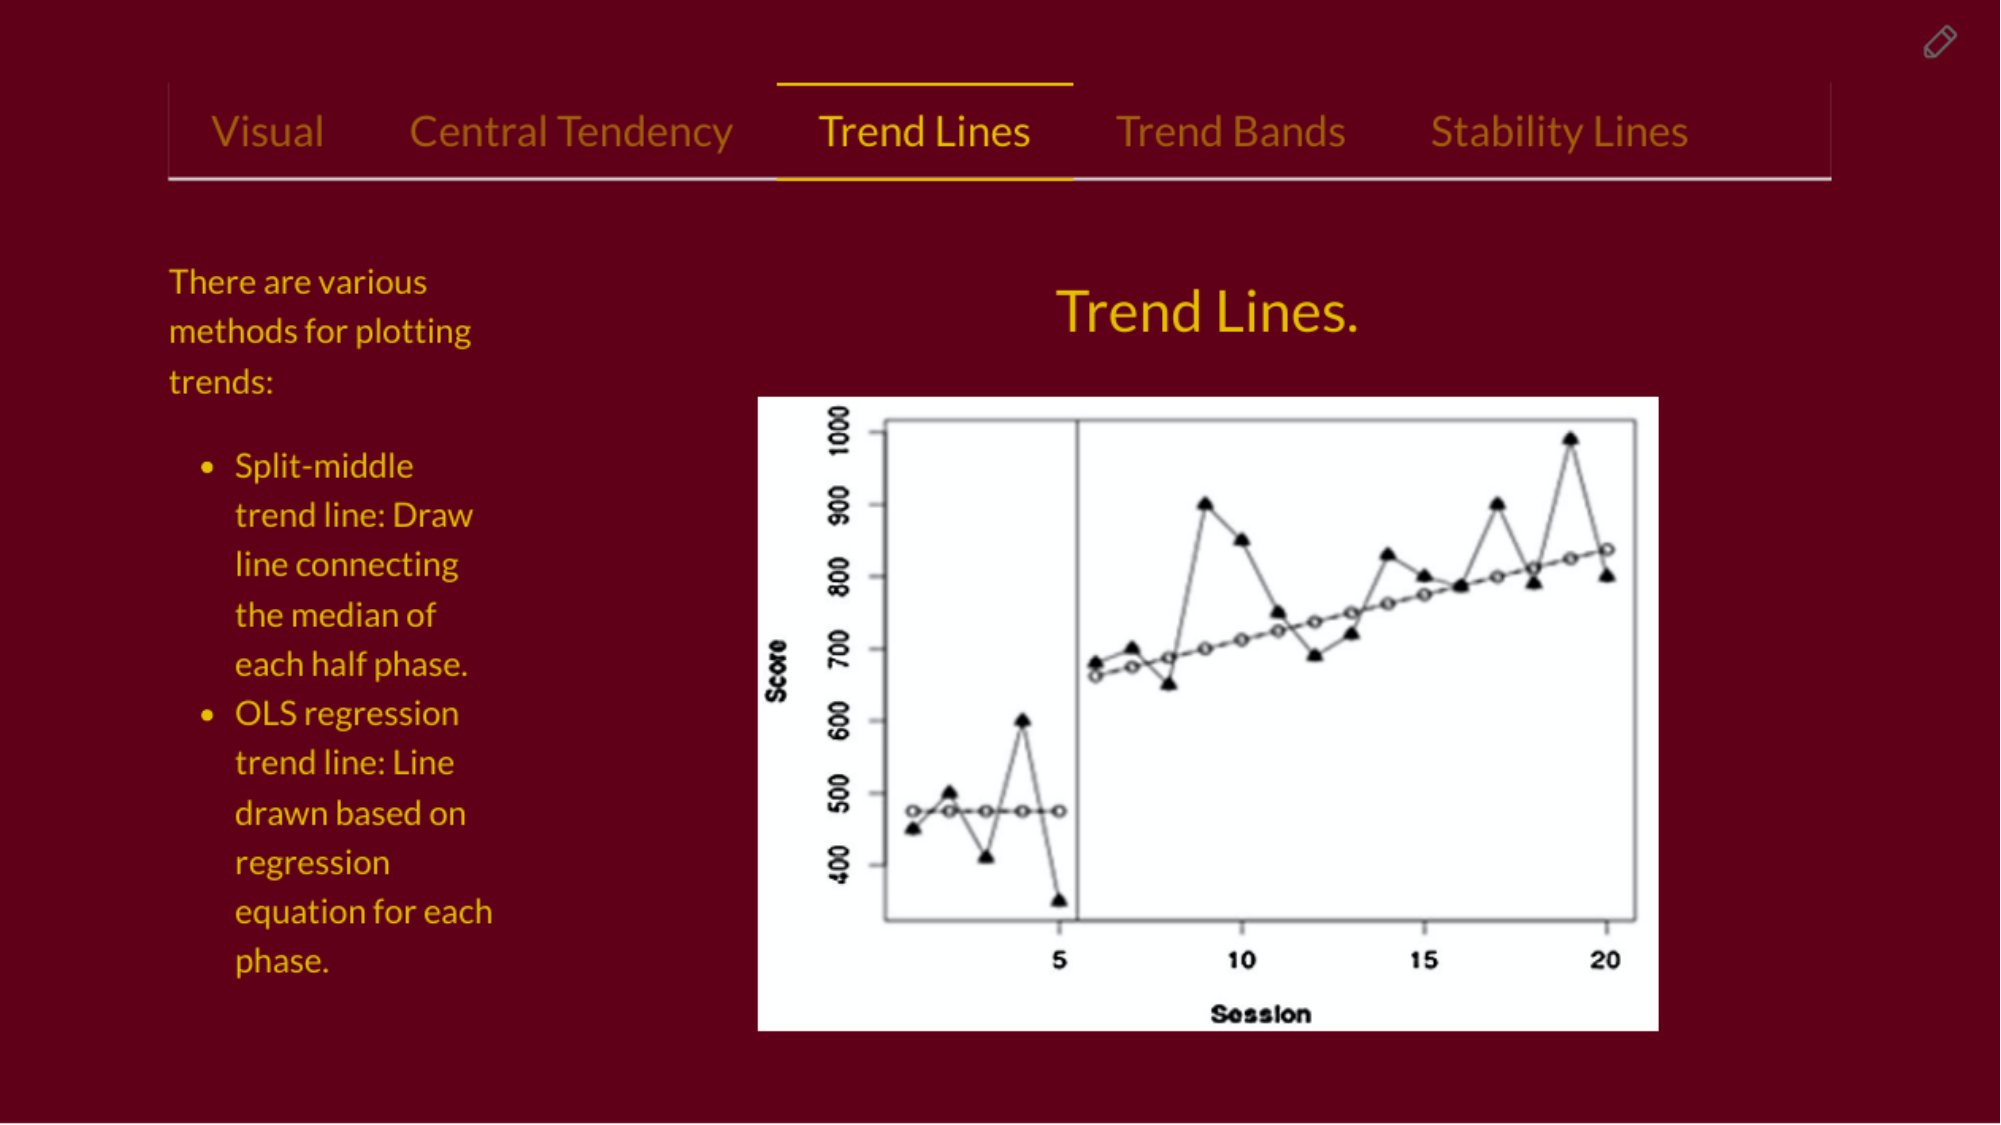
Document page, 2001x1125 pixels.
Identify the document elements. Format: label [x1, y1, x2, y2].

list [0, 0, 2000, 1125]
